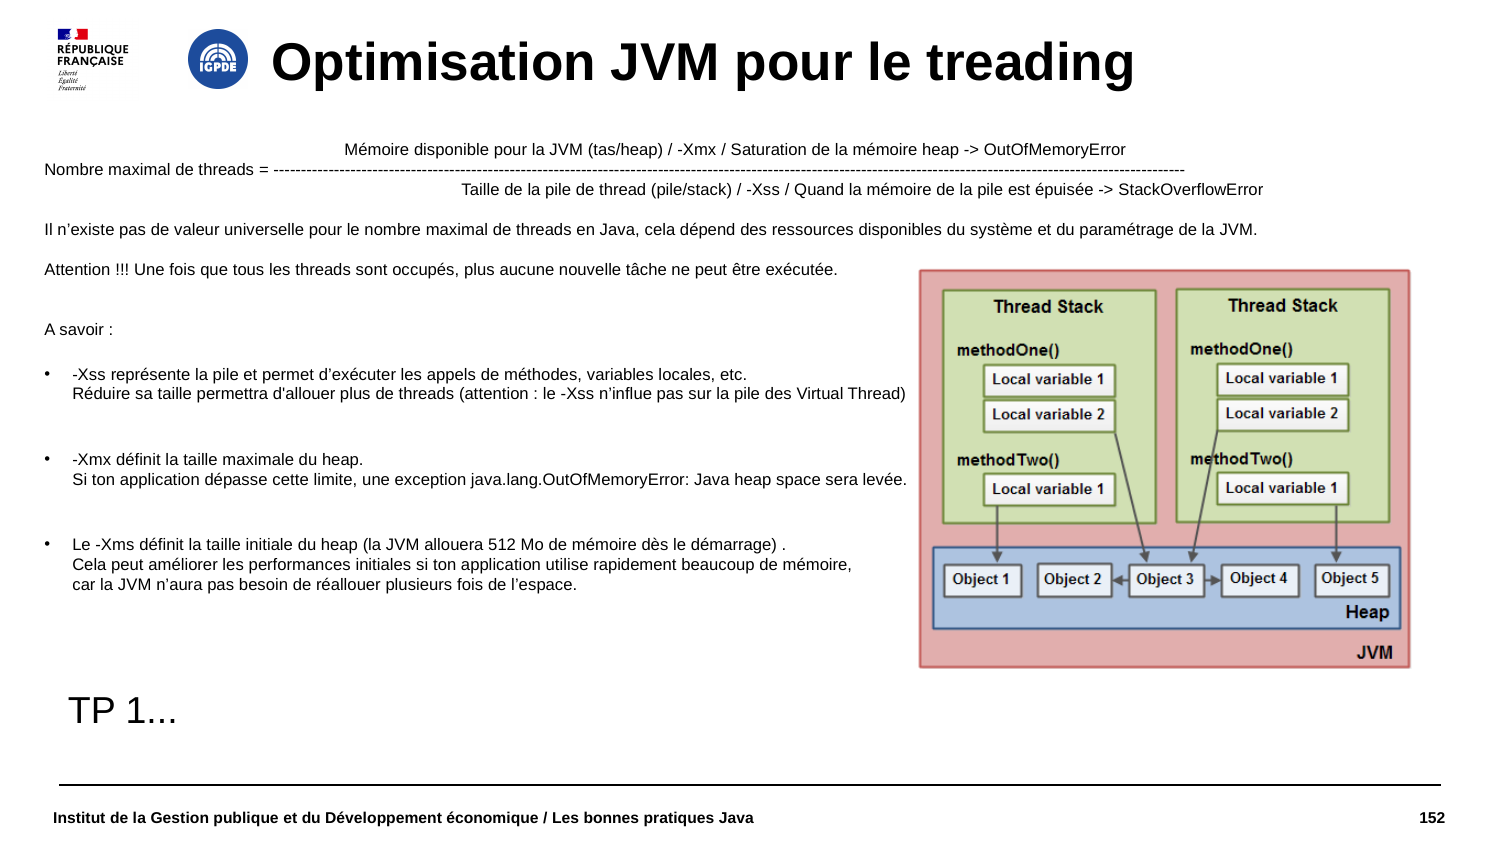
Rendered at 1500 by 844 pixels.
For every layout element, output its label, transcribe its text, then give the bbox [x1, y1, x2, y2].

picture [891, 235, 1447, 706]
footer Institut de la Gestion publique et du Développement économique / Les bonnes pratiques Java [53, 787, 779, 844]
slide_number 152 [1224, 787, 1446, 844]
title Optimisation JVM pour le treading [271, 34, 1447, 112]
text_box Mémoire disponible pour la JVM (tas/heap) / -Xmx / Saturation de la mémoire heap -> OutOfMemoryError Nombre maximal de threads = ---------------------------------------------------------------------------------------------------------------------------------------------------------------------- Taille de la pile de thread (pile/stack) / -Xss / Quand la mémoire de la pile est épuisée -> StackOverflowError Il n’existe pas de valeur universelle pour le nombre maximal de threads en Java, cela dépend des ressources disponibles du système et du paramétrage de la JVM. Attention !!! Une fois que tous les threads sont occupés, plus aucune nouvelle tâche ne peut être exécutée. A savoir : -Xss représente la pile et permet d’exécuter les appels de méthodes, variables locales, etc. Réduire sa taille permettra d'allouer plus de threads (attention : le -Xss n’influe pas sur la pile des Virtual Thread) -Xmx définit la taille maximale du heap. Si ton application dépasse cette limite, une exception java.lang.OutOfMemoryError: Java heap space sera levée. Le -Xms définit la taille initiale du heap (la JVM allouera 512 Mo de mémoire dès le démarrage) . Cela peut améliorer les performances initiales si ton application utilise rapidement beaucoup de mémoire, car la JVM n’aura pas besoin de réallouer plusieurs fois de l’espace. [29, 111, 1394, 314]
picture [47, 18, 139, 101]
picture [188, 29, 248, 89]
text_box TP 1... [53, 679, 408, 736]
